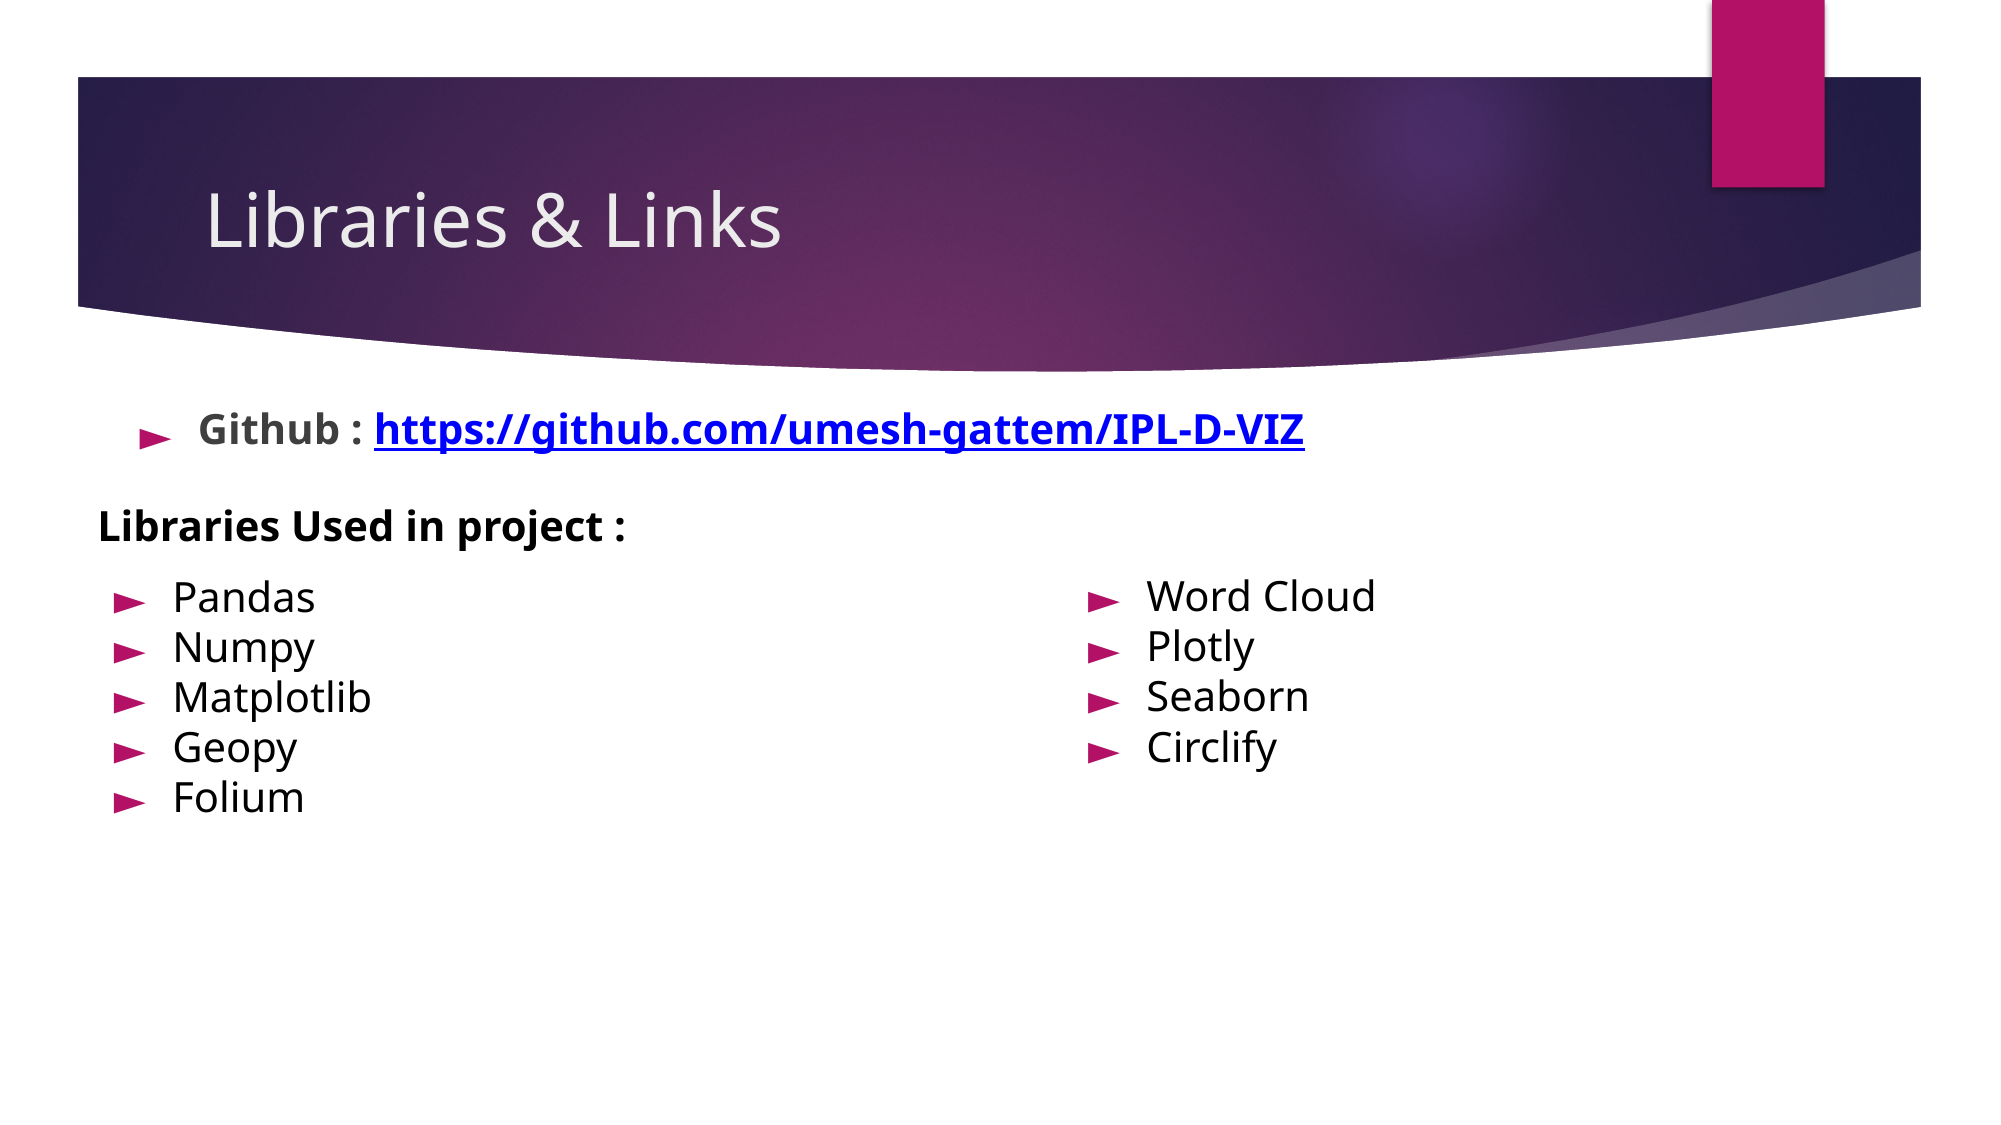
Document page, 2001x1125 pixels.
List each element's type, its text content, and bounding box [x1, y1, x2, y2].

list Word Cloud Plotly Seaborn Circlify [1056, 562, 1900, 1070]
title Libraries & Links [189, 159, 1627, 276]
picture [79, 78, 1920, 371]
list Github : https://github.com/umesh-gattem/IPL-D-VIZ [107, 387, 1918, 485]
list Libraries Used in project : Pandas Numpy Matplotlib Geopy Folium [82, 484, 1057, 1049]
